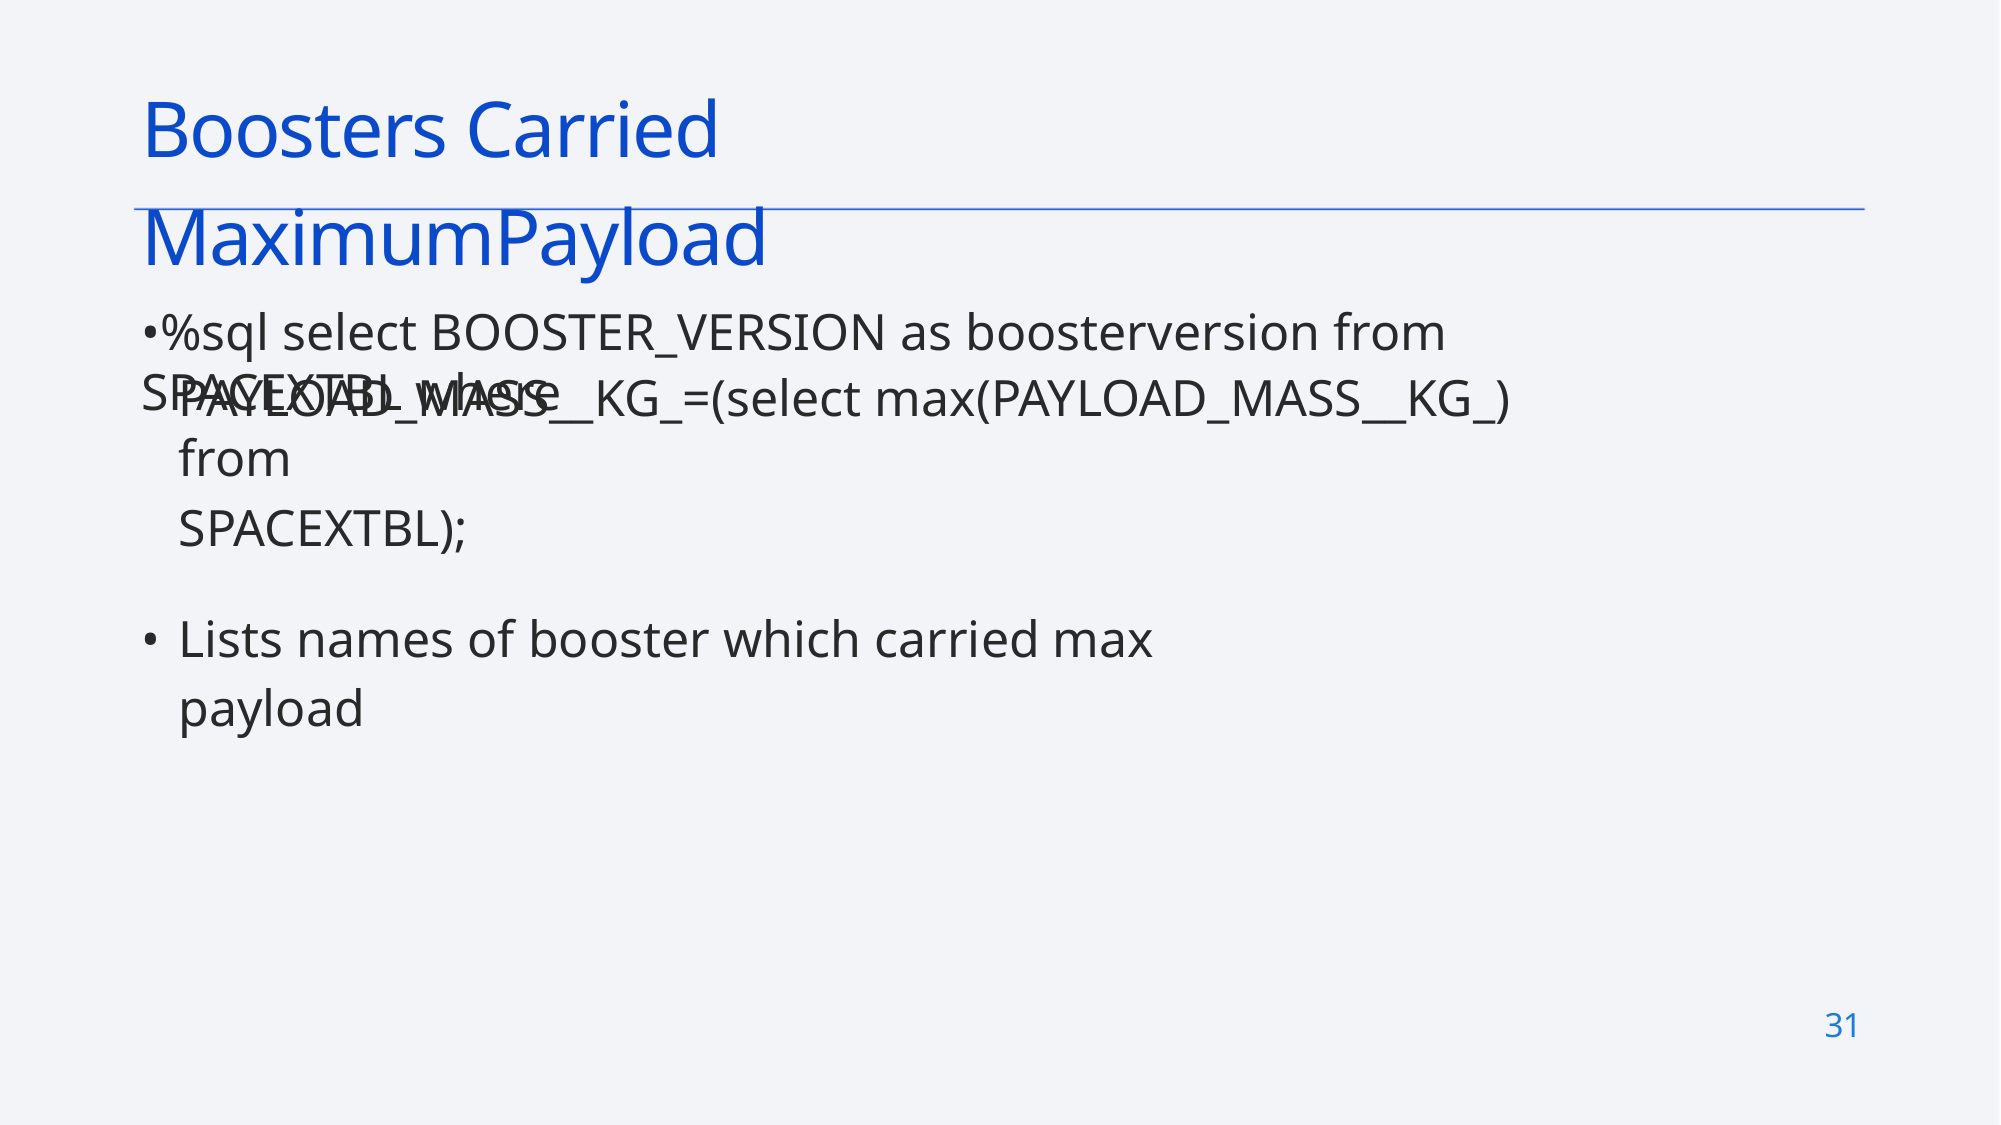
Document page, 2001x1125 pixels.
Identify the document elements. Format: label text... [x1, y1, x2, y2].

text_box 31 [1824, 997, 1866, 1044]
text_box •%sql select BOOSTER_VERSION as boosterversion from SPACEXTBL where [141, 300, 1706, 421]
text_box Lists names of booster which carried max payload [178, 596, 1206, 737]
text_box • [141, 597, 160, 668]
text_box [0, 0, 2000, 1125]
text_box Boosters Carried MaximumPayload [141, 65, 1331, 281]
text_box PAYLOAD_MASS__KG_=(select max(PAYLOAD_MASS__KG_) from SPACEXTBL); [178, 366, 1525, 557]
